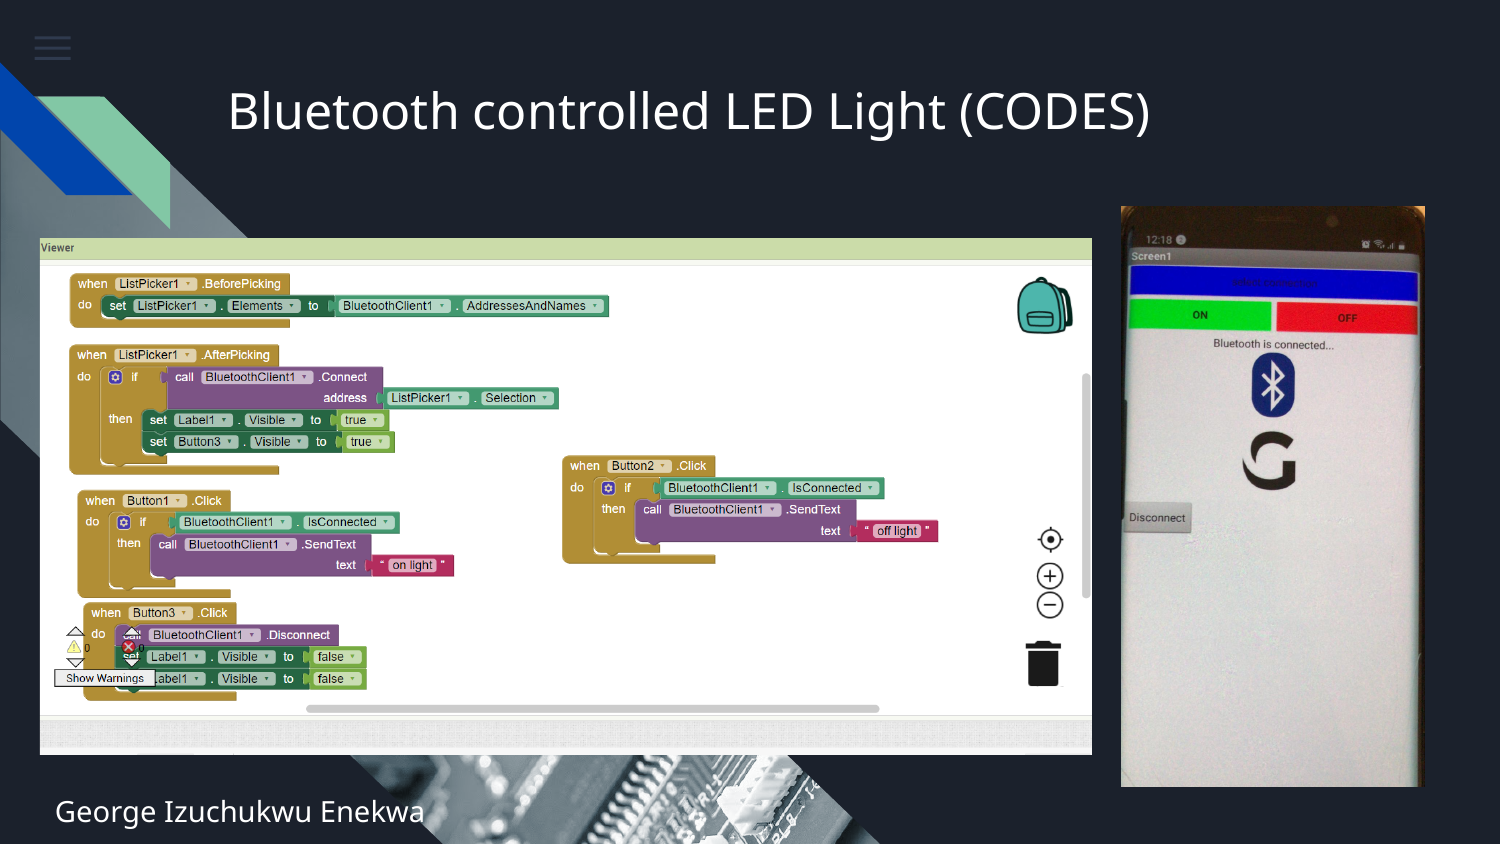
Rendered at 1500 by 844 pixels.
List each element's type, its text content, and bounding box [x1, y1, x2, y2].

title Bluetooth controlled LED Light (CODES) [212, 64, 1368, 215]
picture [1121, 206, 1426, 787]
picture [0, 97, 1093, 778]
text_box George Izuchukwu Enekwa [39, 778, 1051, 844]
